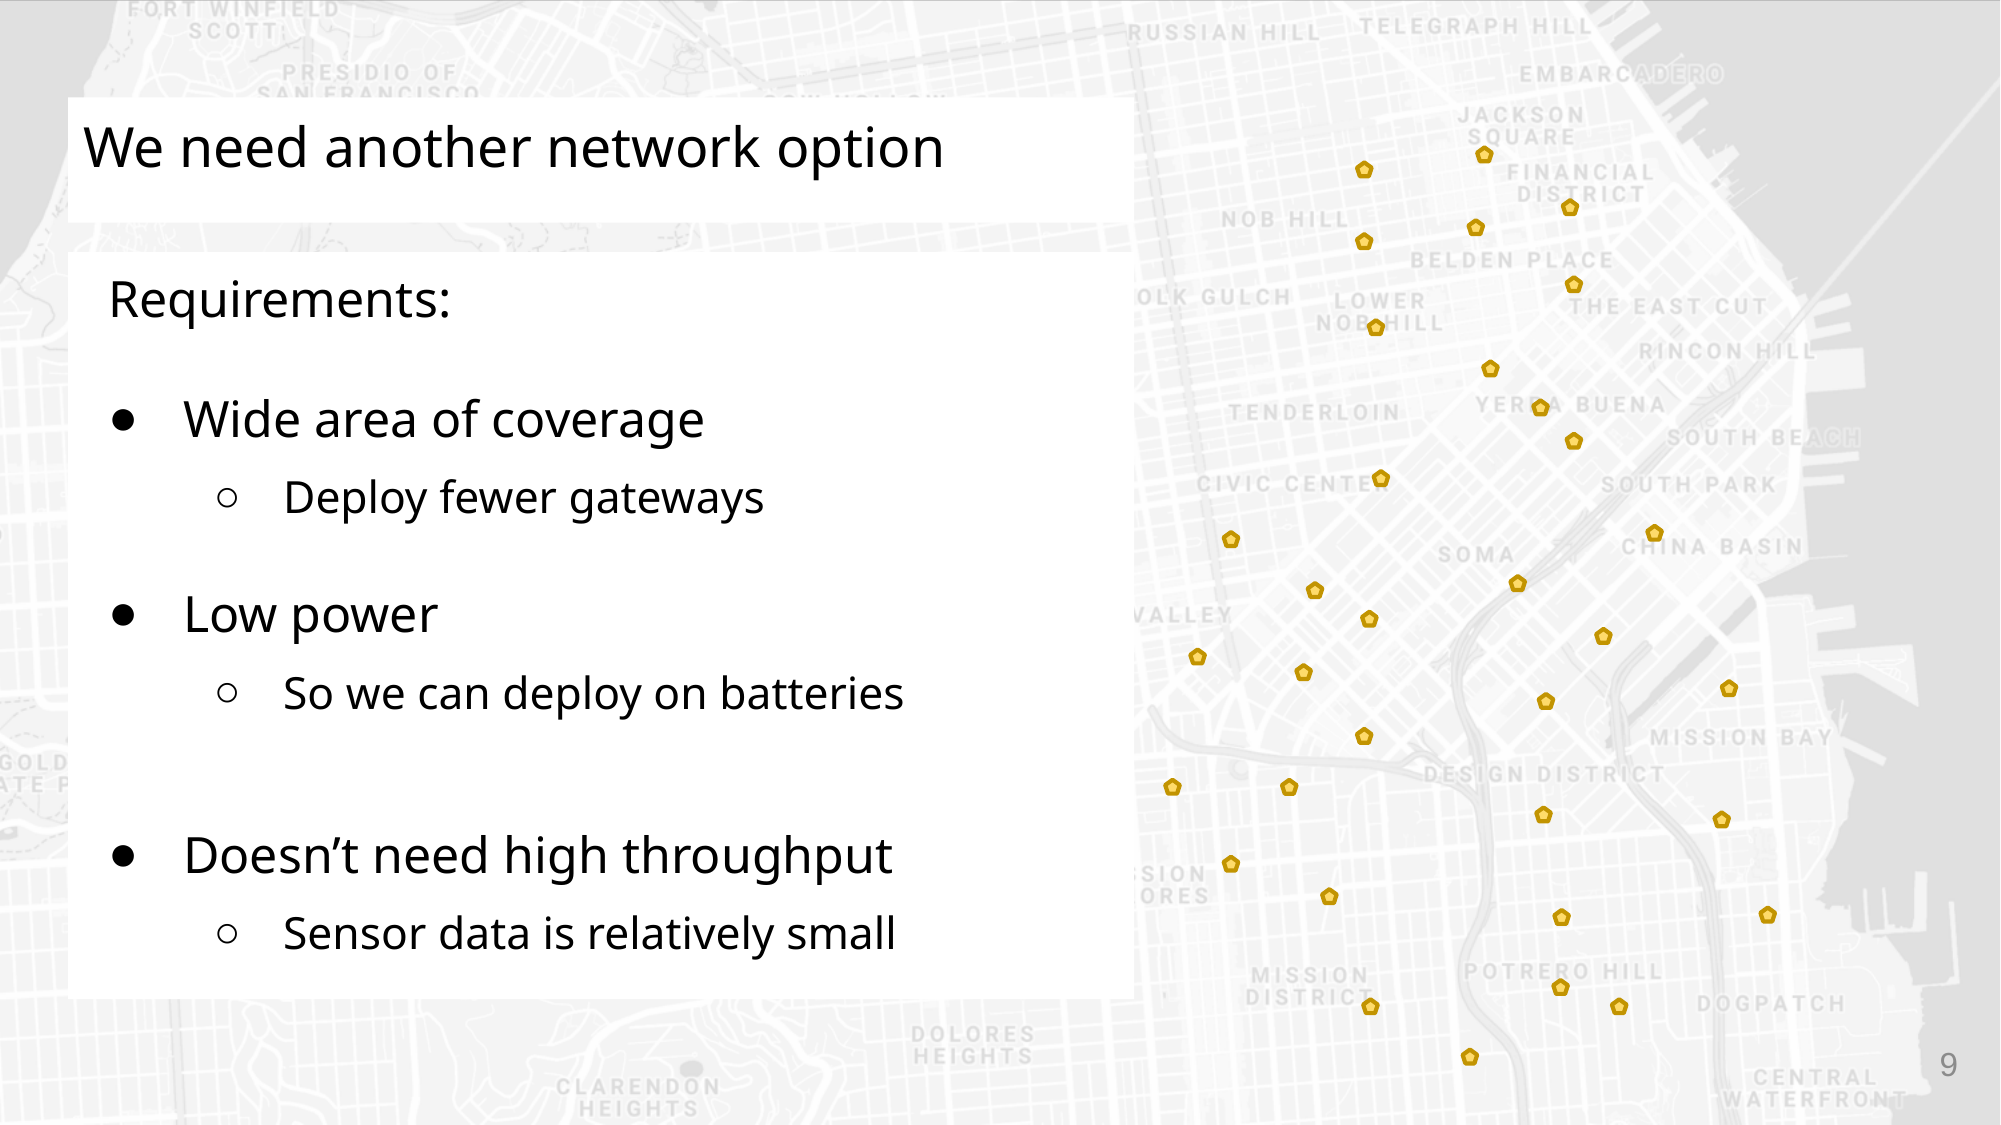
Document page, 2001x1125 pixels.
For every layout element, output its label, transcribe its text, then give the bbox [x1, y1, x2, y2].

slide_number 9 [1853, 1019, 1974, 1106]
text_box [1165, 147, 1776, 1064]
list Requirements: Wide area of coverage Deploy fewer gateways Low power So we can deploy on batteries Doesn’t need high throughput Sensor data is relatively small [68, 252, 1135, 1000]
picture [0, 0, 2001, 1125]
title We need another network option [68, 97, 1135, 223]
